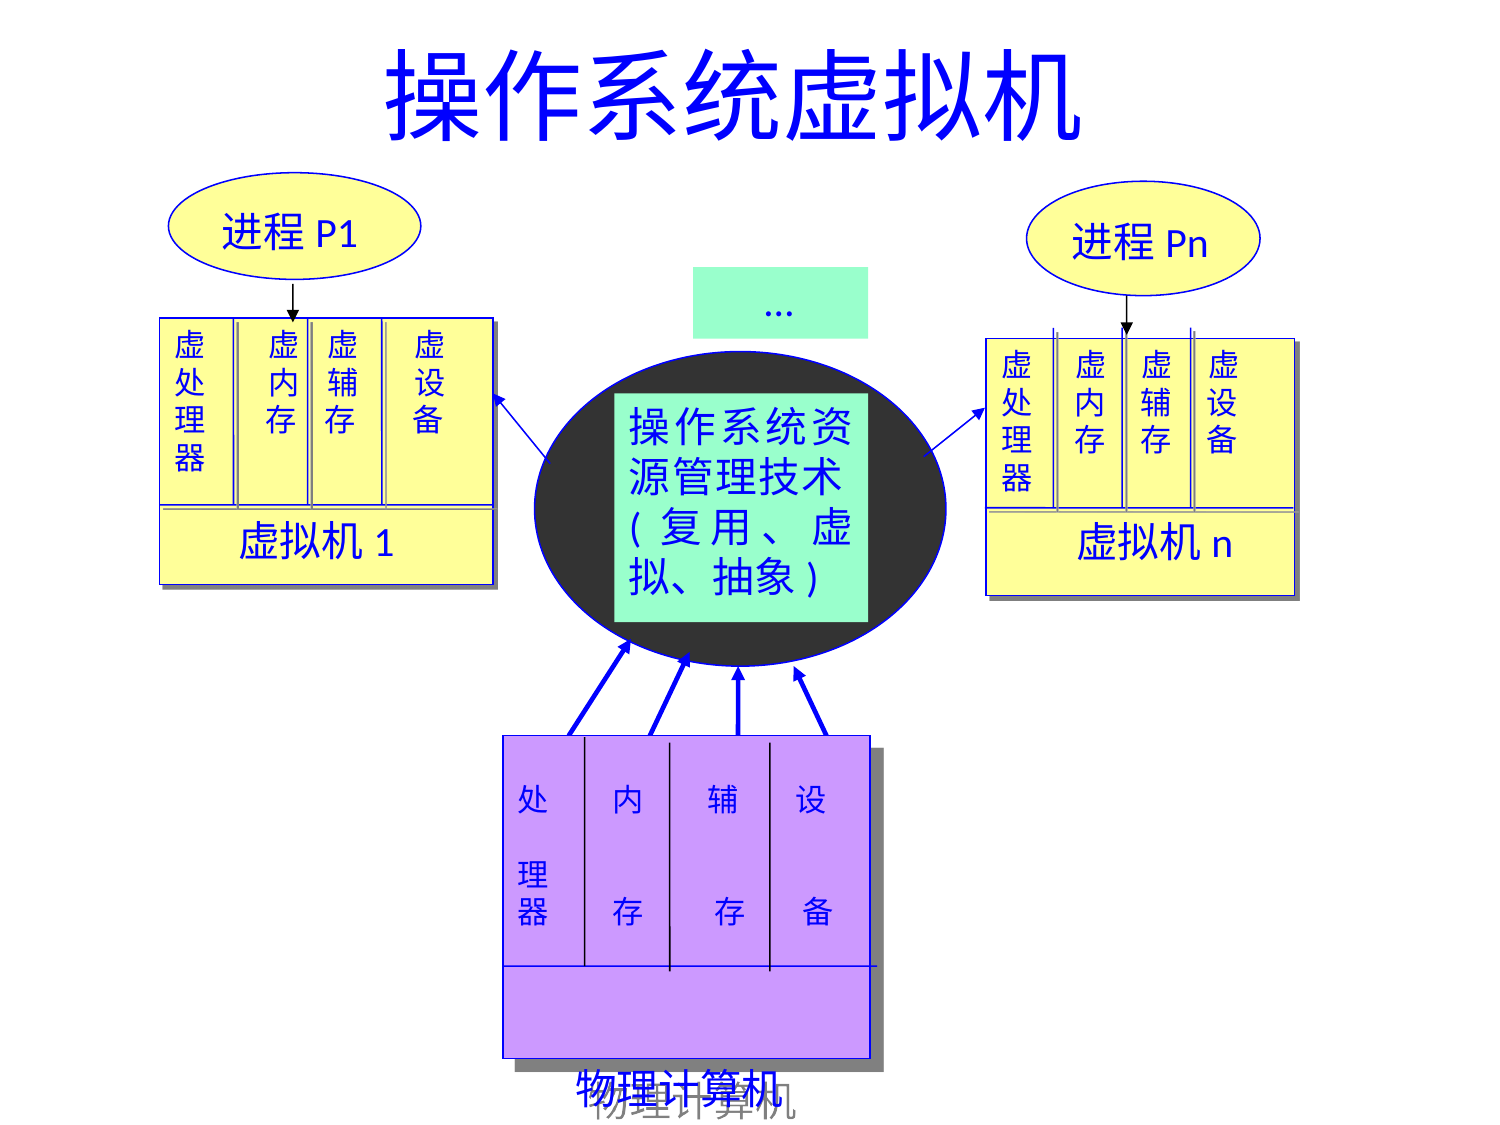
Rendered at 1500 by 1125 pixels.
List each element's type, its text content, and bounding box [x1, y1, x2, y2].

title 操作系统虚拟机 [52, 0, 1412, 188]
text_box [159, 172, 1295, 1059]
